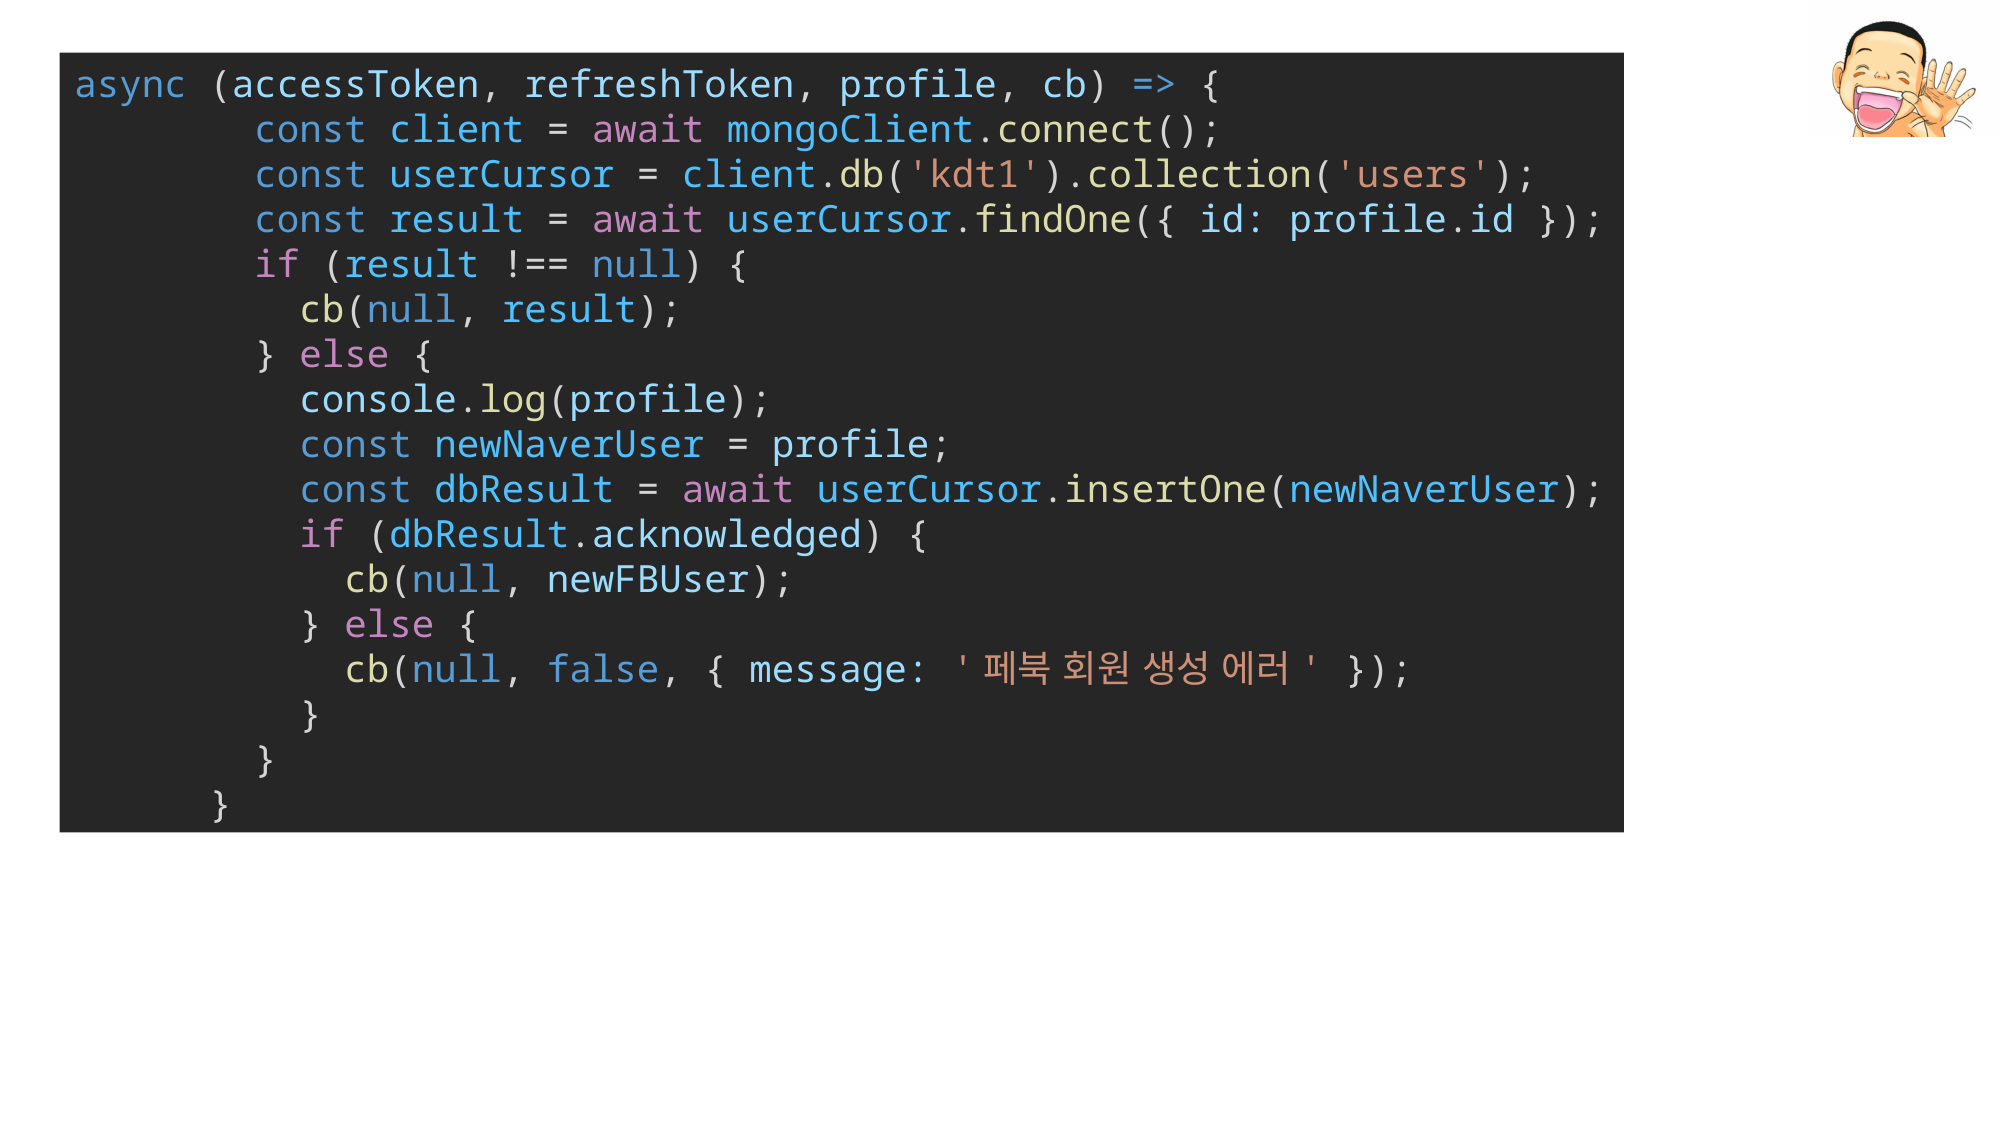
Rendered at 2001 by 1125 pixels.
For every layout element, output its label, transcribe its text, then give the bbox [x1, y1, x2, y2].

picture [1808, 0, 2000, 137]
text_box async (accessToken, refreshToken, profile, cb) => { const client = await mongoClient.connect(); const userCursor = client.db('kdt1').collection('users'); const result = await userCursor.findOne({ id: profile.id }); if (result !== null) { cb(null, result); } else { console.log(profile); const newNaverUser = profile; const dbResult = await userCursor.insertOne(newNaverUser); if (dbResult.acknowledged) { cb(null, newFBUser); } else { cb(null, false, { message: '페북 회원 생성 에러' }); } } } [59, 52, 1624, 833]
